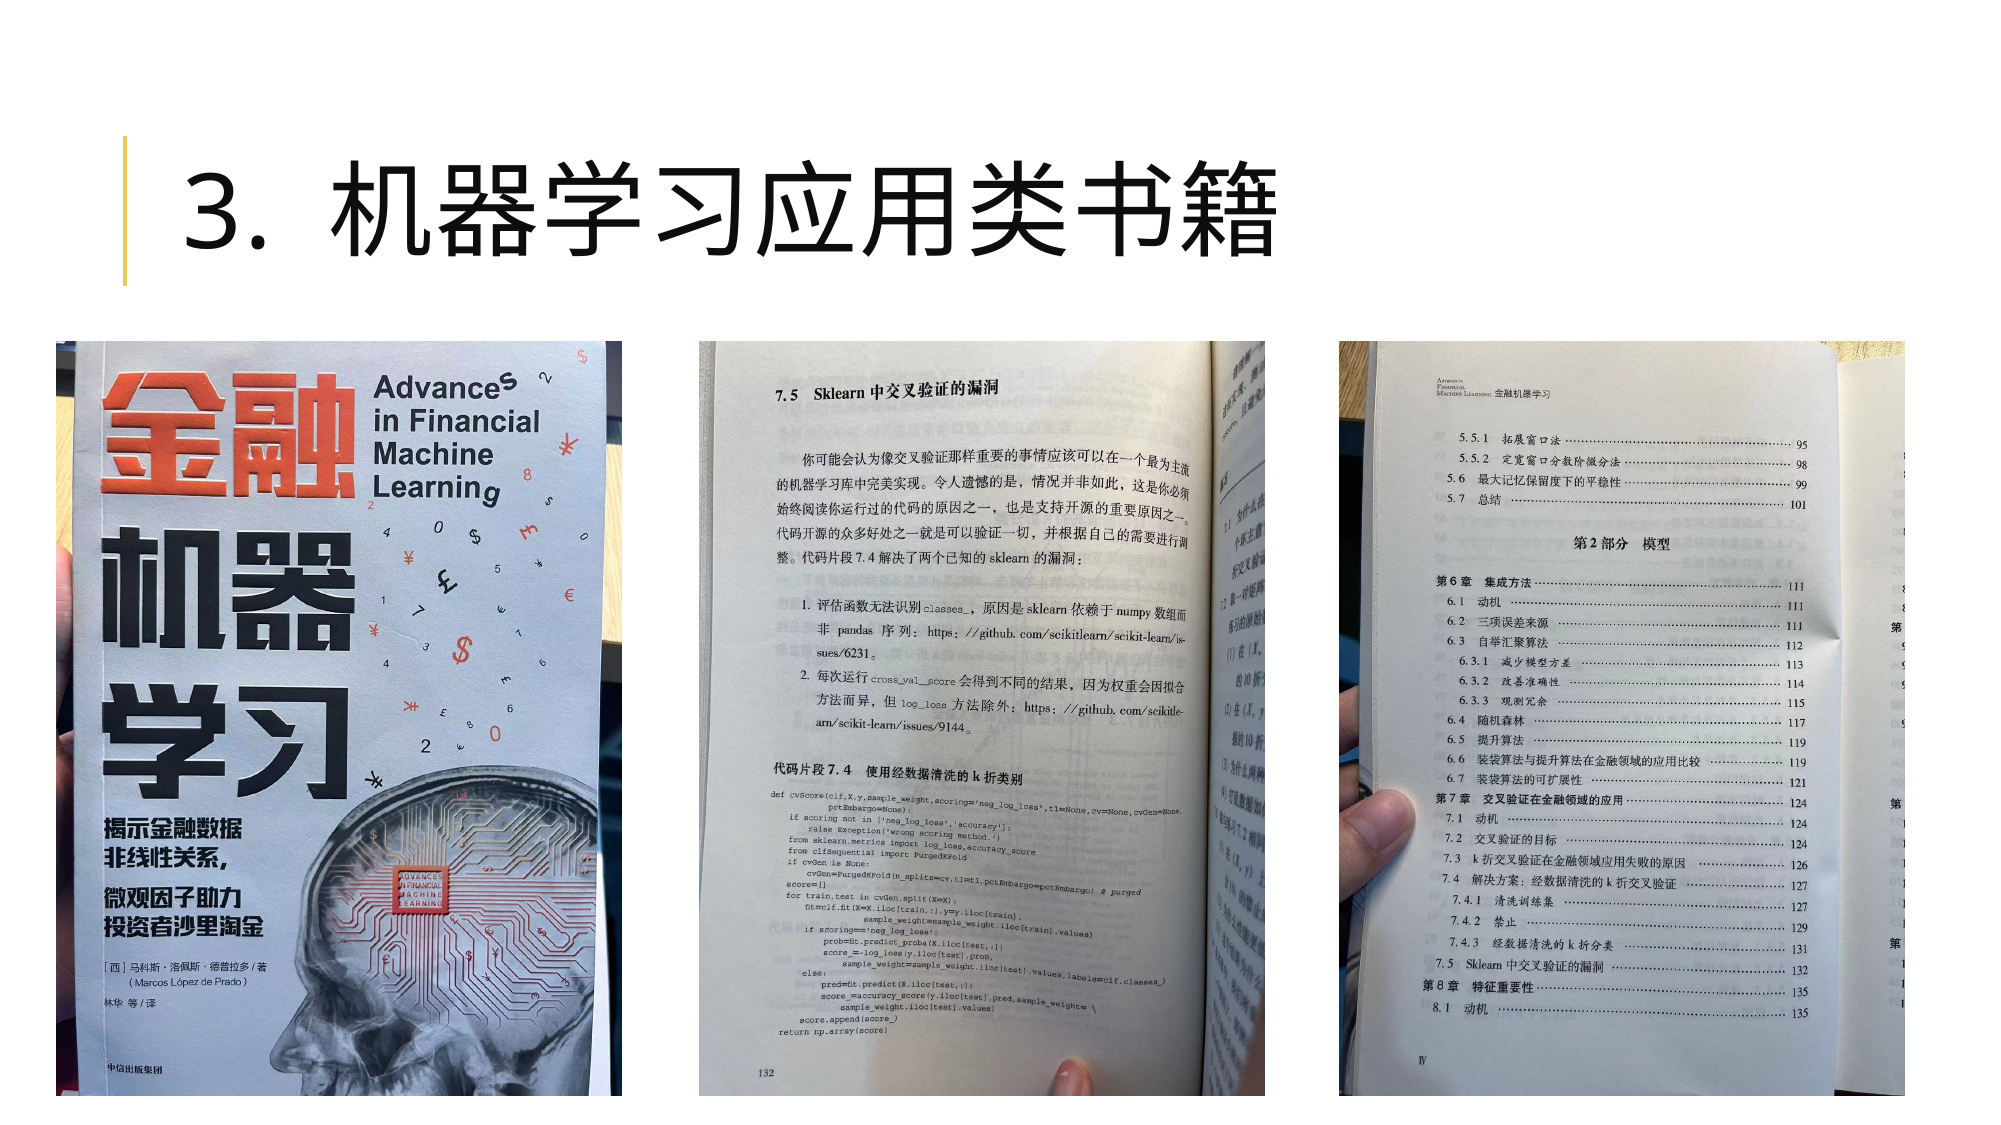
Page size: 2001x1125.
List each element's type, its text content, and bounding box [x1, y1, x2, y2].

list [56, 341, 622, 1096]
title 3. 机器学习应用类书籍 [168, 96, 1763, 342]
picture [1339, 341, 1905, 1096]
picture [699, 341, 1265, 1096]
